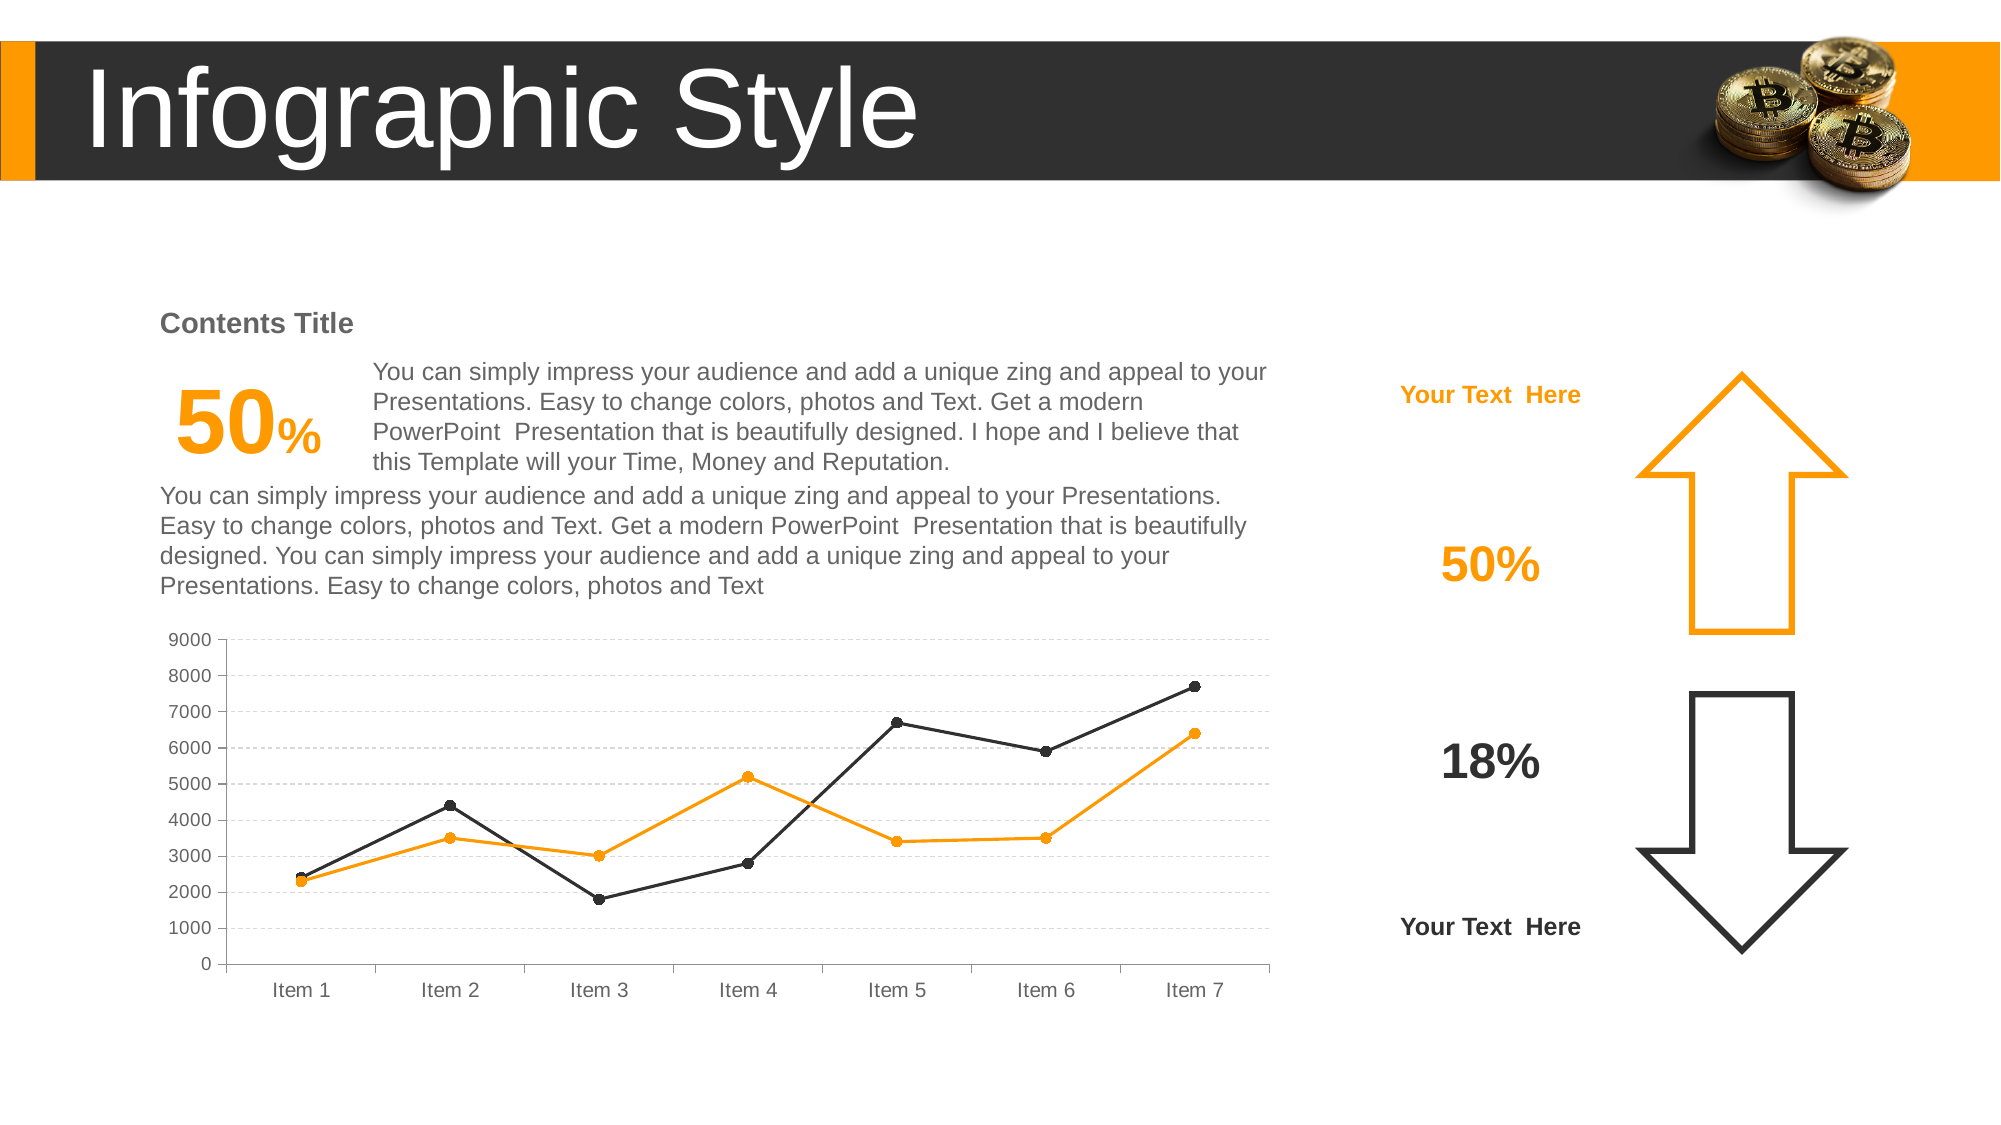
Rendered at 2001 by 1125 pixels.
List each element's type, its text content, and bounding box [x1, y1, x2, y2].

text_box Your Text Here [1365, 902, 1617, 948]
text_box [1639, 693, 1845, 953]
list Infographic Style [69, 51, 1524, 171]
text_box 50% [1414, 523, 1568, 599]
picture [1673, 32, 1913, 222]
text_box 50% [145, 354, 352, 472]
text_box Your Text Here [1365, 371, 1617, 416]
chart [145, 621, 1293, 1011]
text_box You can simply impress your audience and add a unique zing and appeal to your Presentations. Easy to change colors, photos and Text. Get a modern PowerPoint Presentation that is beautifully designed. I hope and I believe that this Template will your Time, Money and Reputation. [357, 348, 1293, 472]
text_box [1639, 373, 1845, 633]
text_box You can simply impress your audience and add a unique zing and appeal to your Presentations. Easy to change colors, photos and Text. Get a modern PowerPoint Presentation that is beautifully designed. You can simply impress your audience and add a unique zing and appeal to your Presentations. Easy to change colors, photos and Text [145, 472, 1293, 607]
text_box Contents Title [145, 296, 558, 347]
text_box 18% [1414, 721, 1568, 796]
